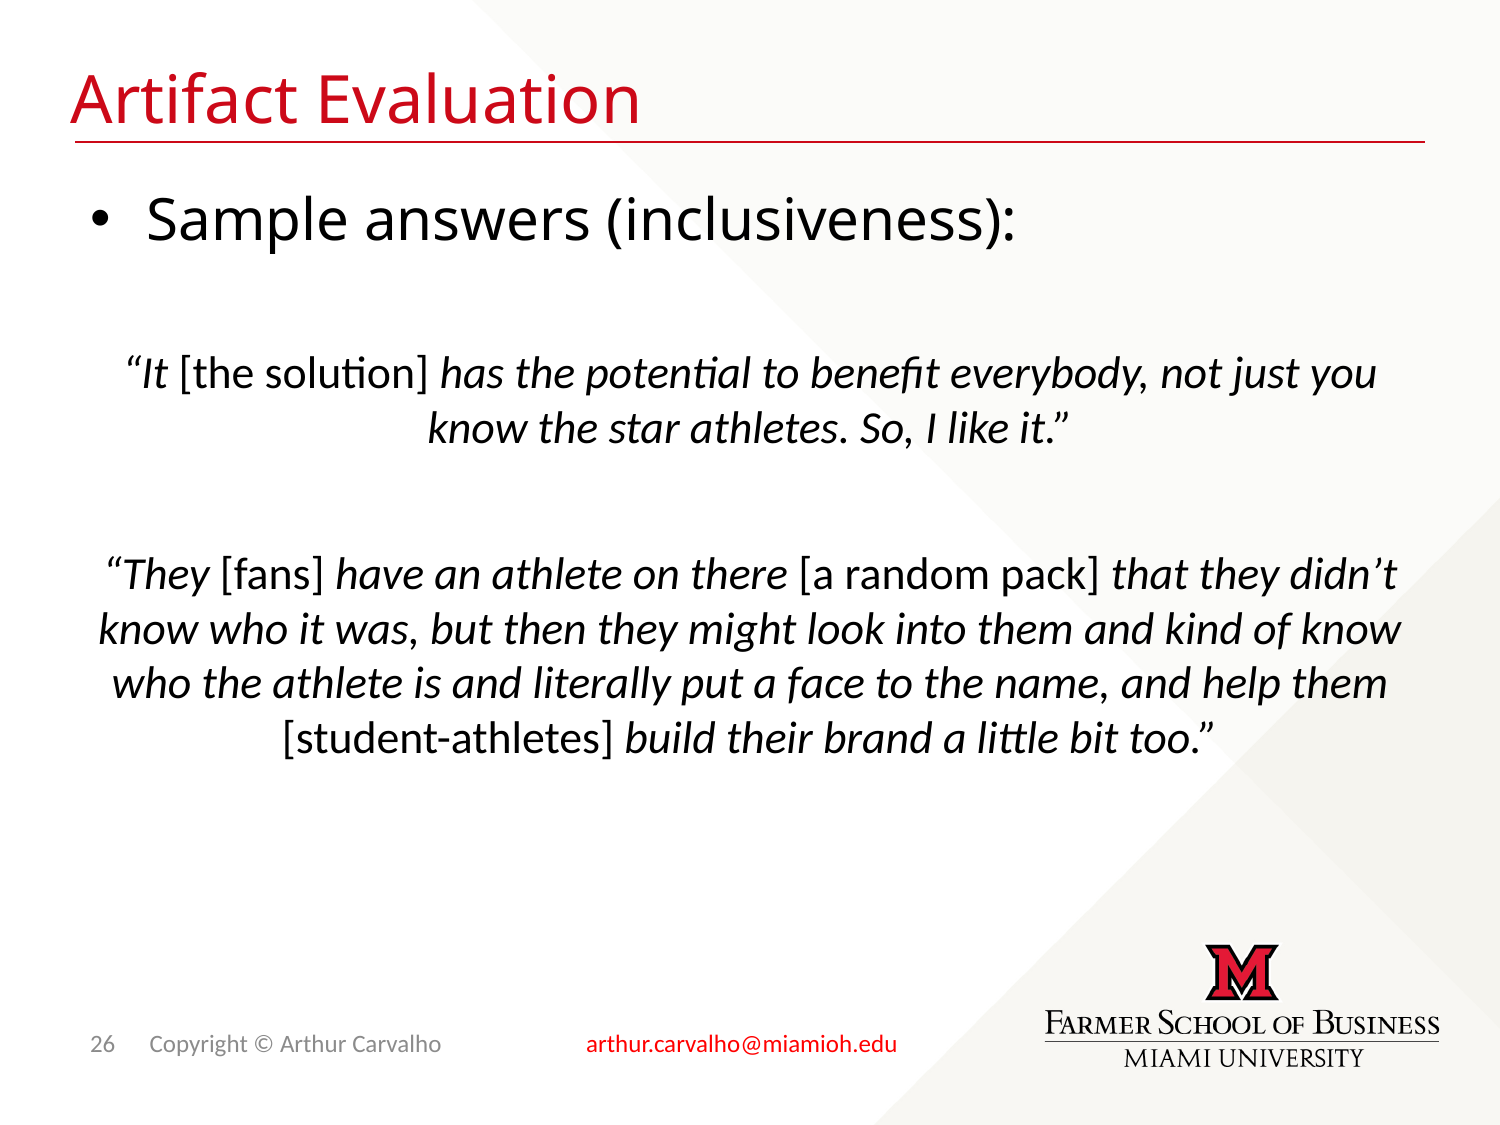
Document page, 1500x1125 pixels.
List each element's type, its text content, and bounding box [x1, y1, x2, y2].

slide_number 26 Copyright © Arthur Carvalho arthur.carvalho@miamioh.edu [75, 1012, 999, 1073]
picture [36, 0, 1500, 1125]
list Sample answers (inclusiveness): “It [the solution] has the potential to benefit everybody, not just you know the star athletes. So, I like it.” “They [fans] have an athlete on there [a random pack] that they didn’t know who it was, but then they might look into them and kind of know who the athlete is and literally put a face to the name, and help them [student-athletes] build their brand a little bit too.” [75, 174, 1425, 918]
title Artifact Evaluation [55, 49, 1406, 143]
